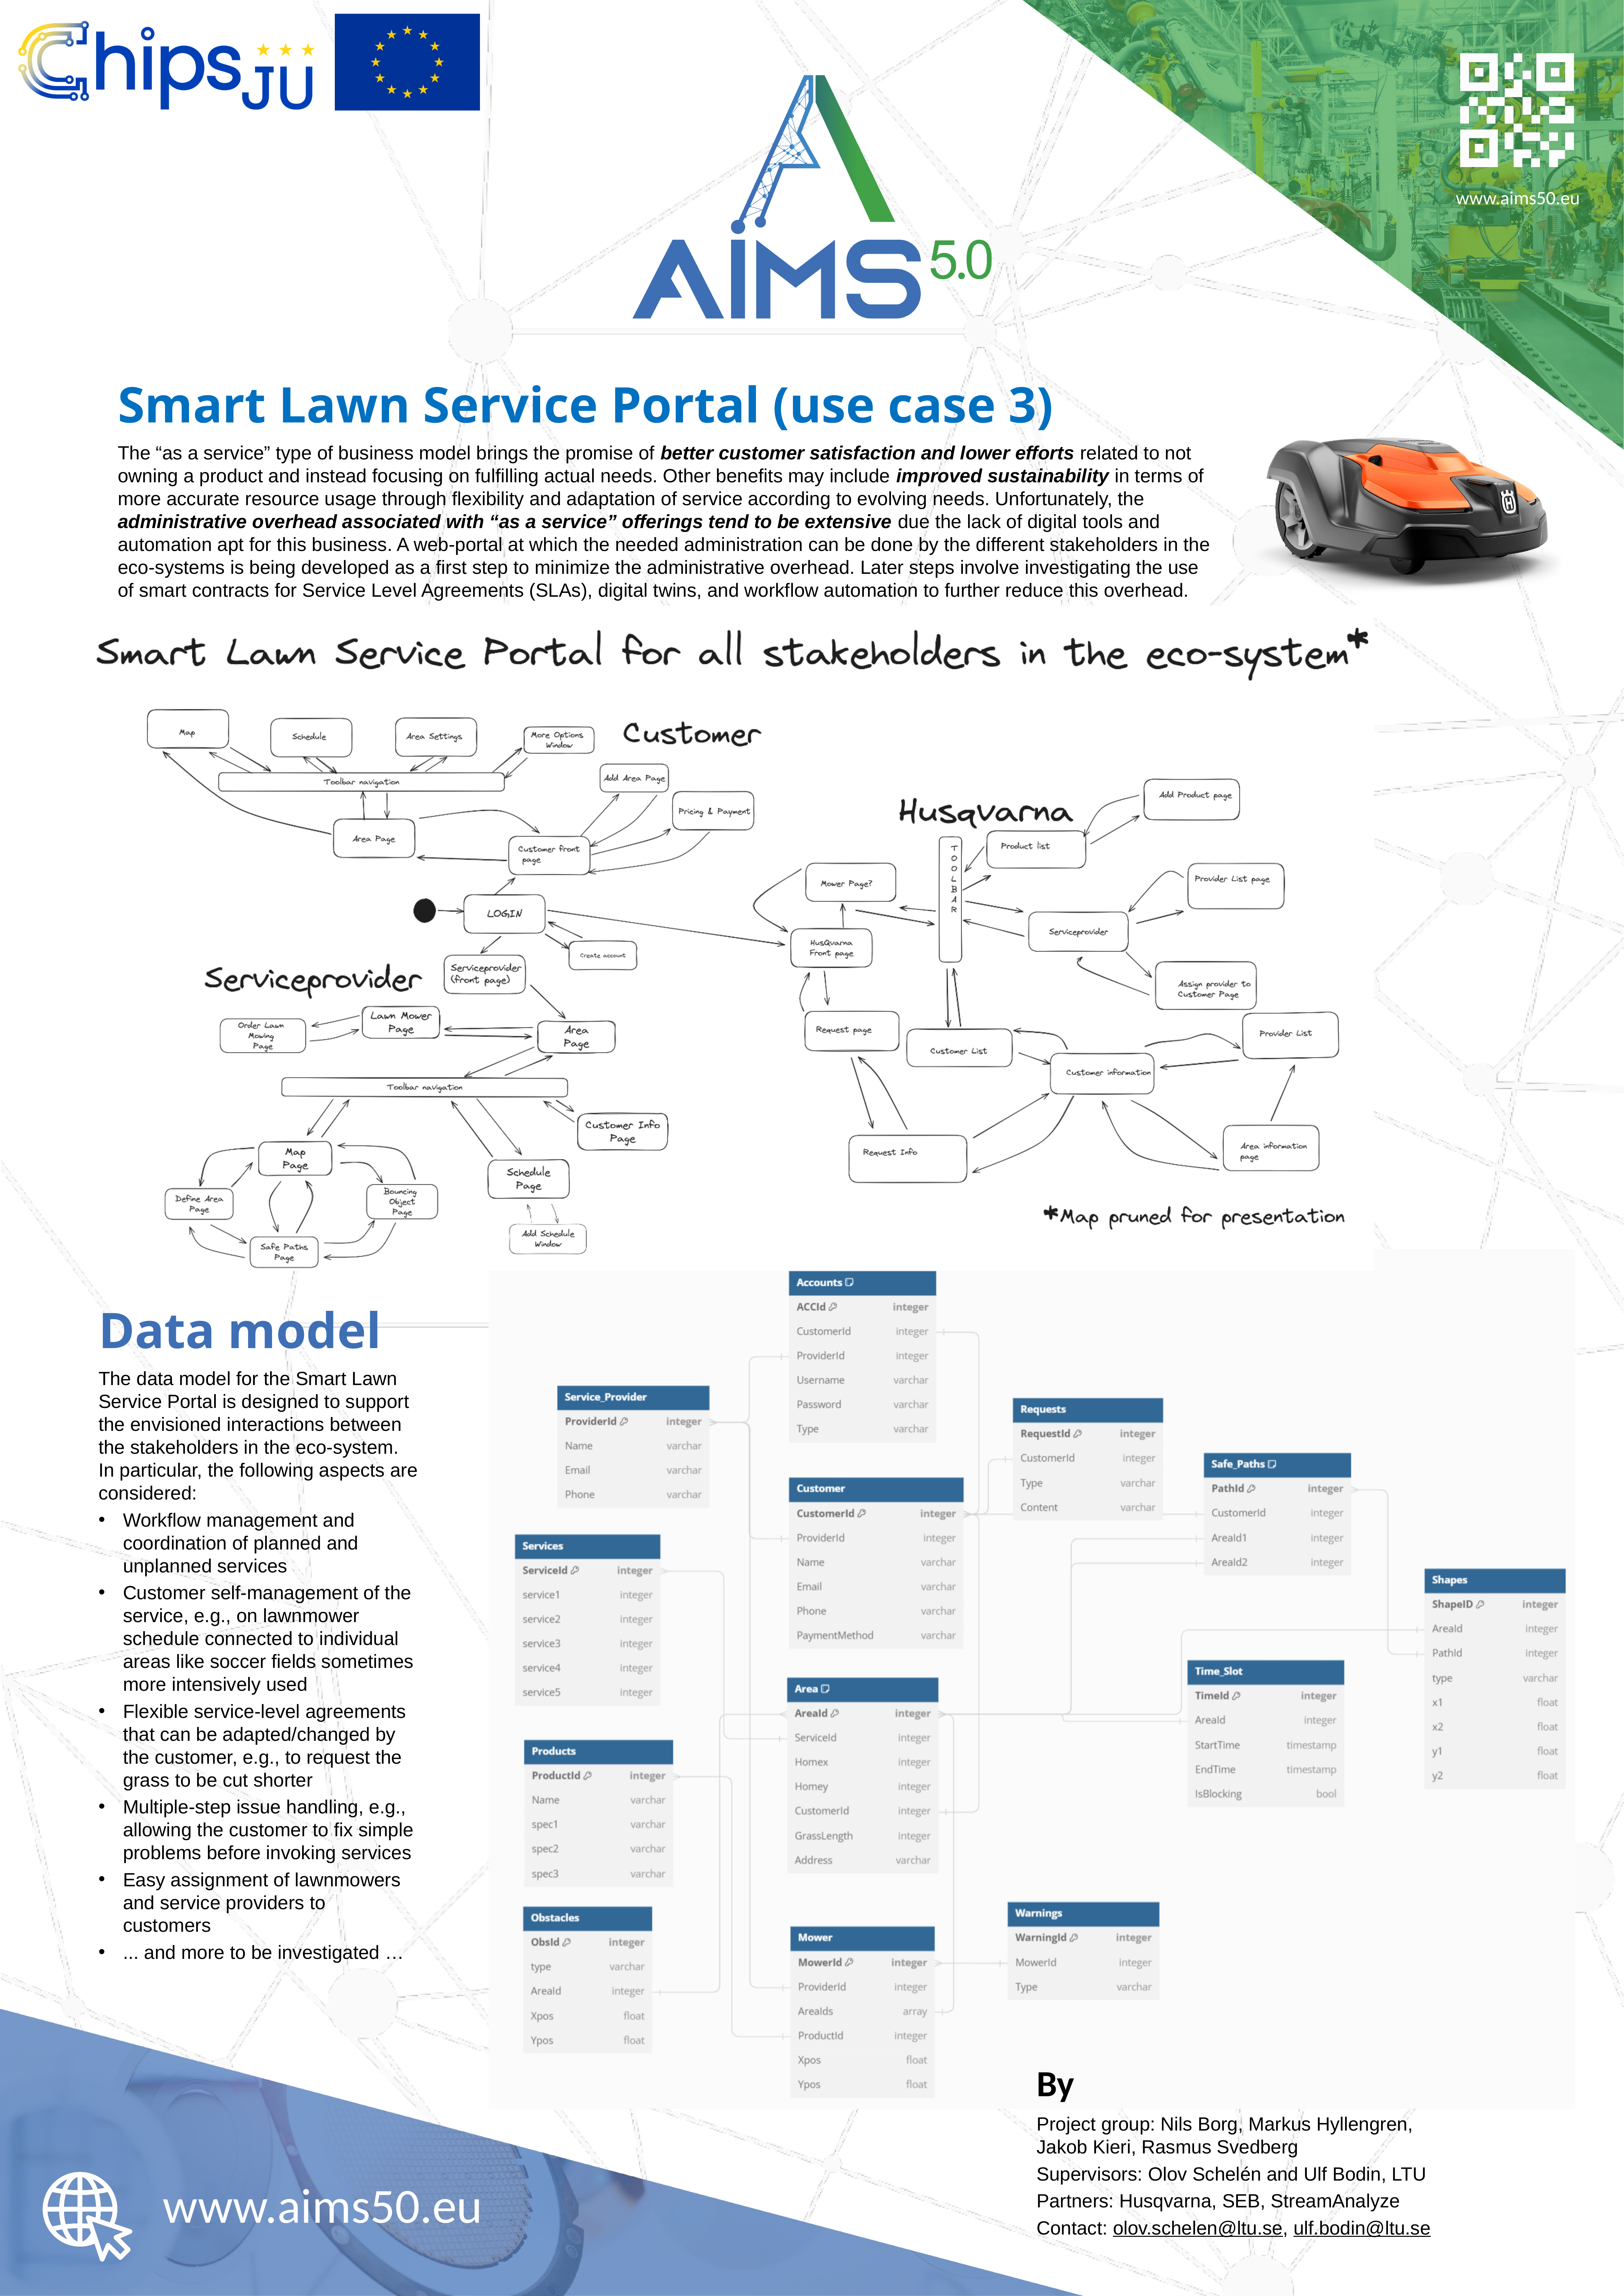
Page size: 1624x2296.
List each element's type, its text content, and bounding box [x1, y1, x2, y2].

picture [0, 0, 1624, 2296]
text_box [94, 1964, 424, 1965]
text_box By Project group: Nils Borg, Markus Hyllengren, Jakob Kieri, Rasmus Svedberg Supervisors: Olov Schelén and Ulf Bodin, LTU Partners: Husqvarna, SEB, StreamAnalyze Contact: olov.schelen@ltu.se, ulf.bodin@ltu.se [1086, 2112, 1466, 2241]
